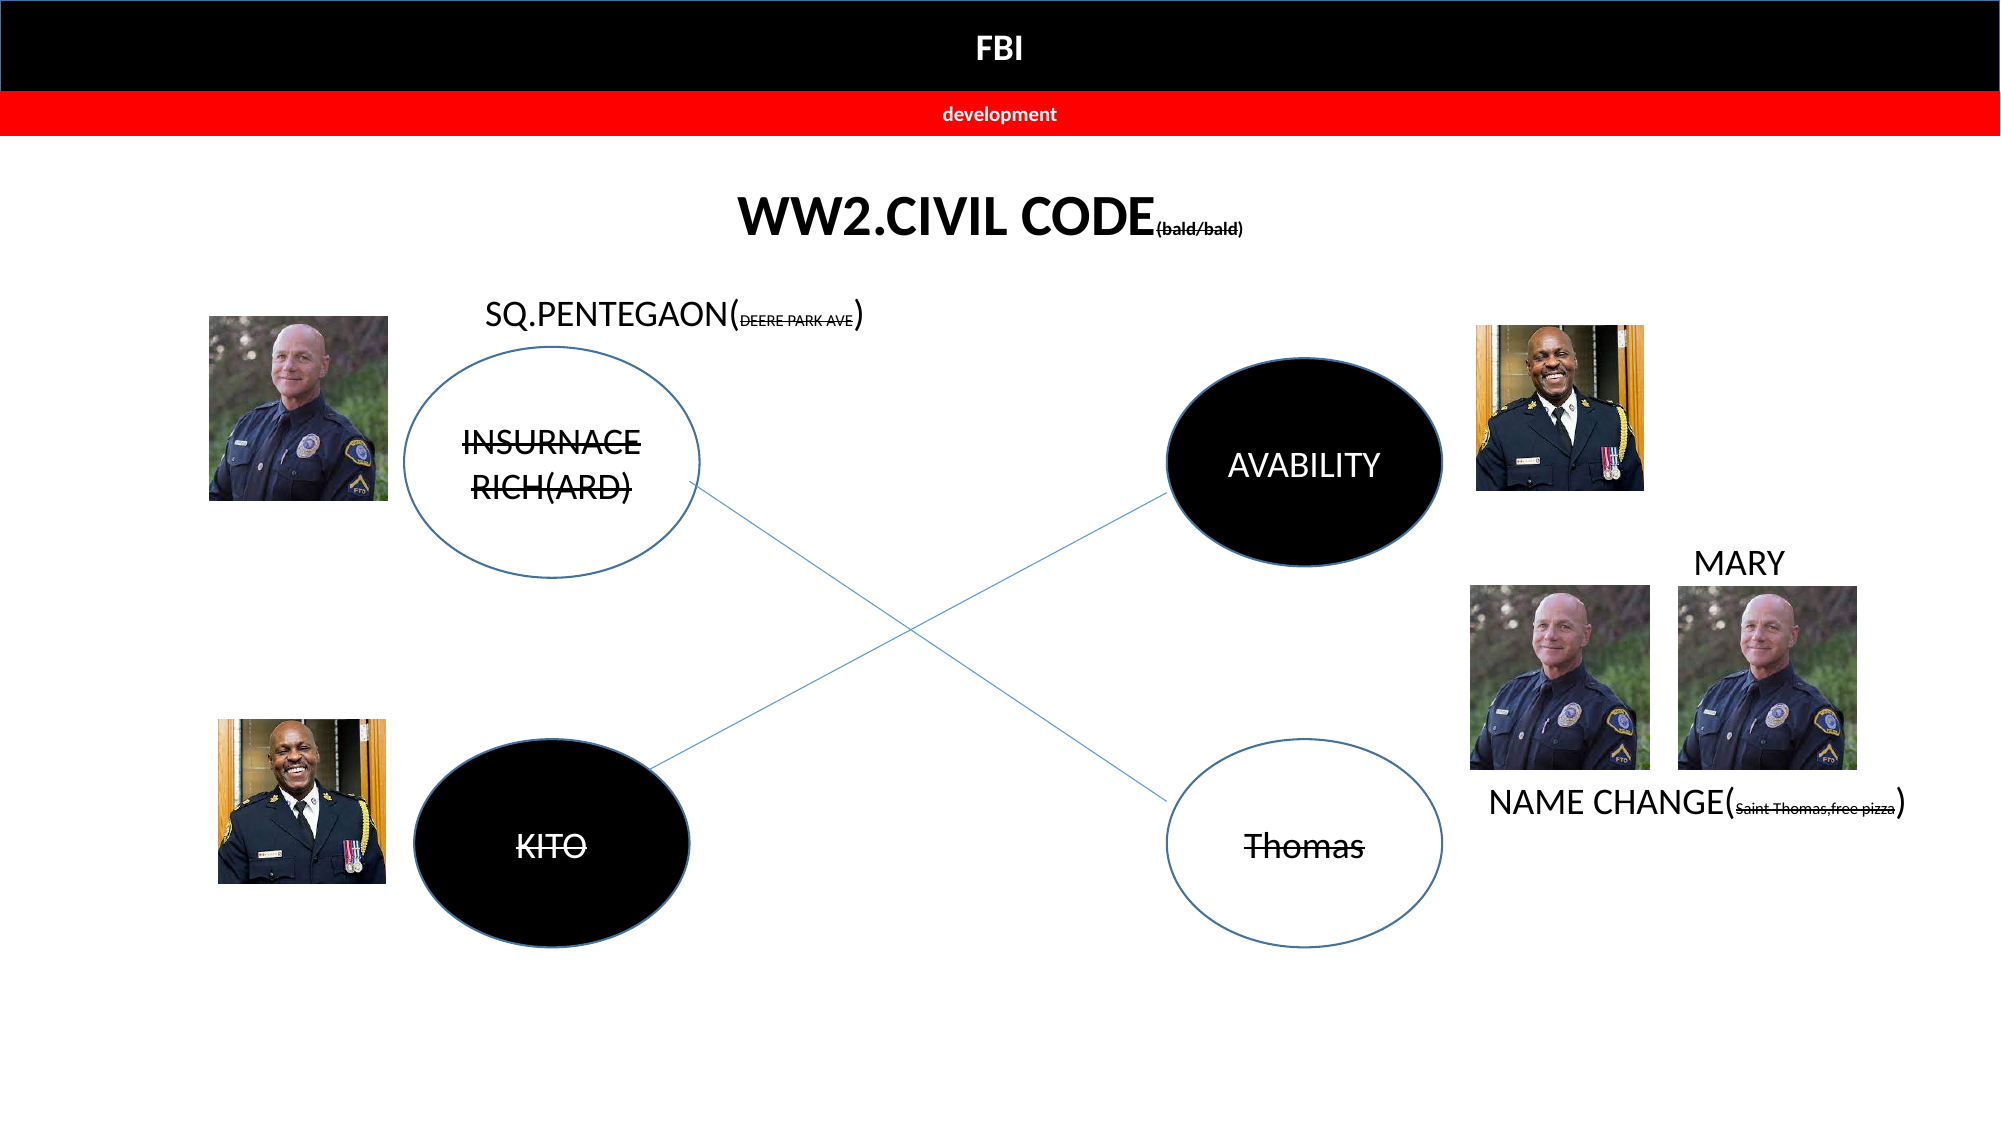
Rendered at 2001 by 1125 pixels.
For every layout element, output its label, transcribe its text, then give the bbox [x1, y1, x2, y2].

text_box Thomas [1165, 738, 1444, 949]
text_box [689, 481, 1167, 492]
picture [1677, 586, 1857, 770]
text_box KITO [413, 738, 691, 949]
text_box FBI [0, 0, 2000, 91]
text_box AVABILITY [1165, 357, 1444, 568]
text_box NAME CHANGE(Saint Thomas,free pizza) [1473, 769, 1922, 830]
picture [1476, 325, 1644, 491]
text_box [689, 770, 1167, 802]
text_box MARY [1678, 530, 1801, 586]
picture [218, 719, 386, 884]
text_box INSURNACE RICH(ARD) [403, 345, 701, 579]
text_box SQ.PENTEGAON(DEERE PARK AVE) [470, 281, 880, 342]
text_box WW2.CIVIL CODE(bald/bald) [722, 170, 1259, 255]
picture [1470, 585, 1650, 770]
picture [209, 316, 388, 501]
text_box development [0, 91, 2000, 136]
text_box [649, 492, 1167, 770]
